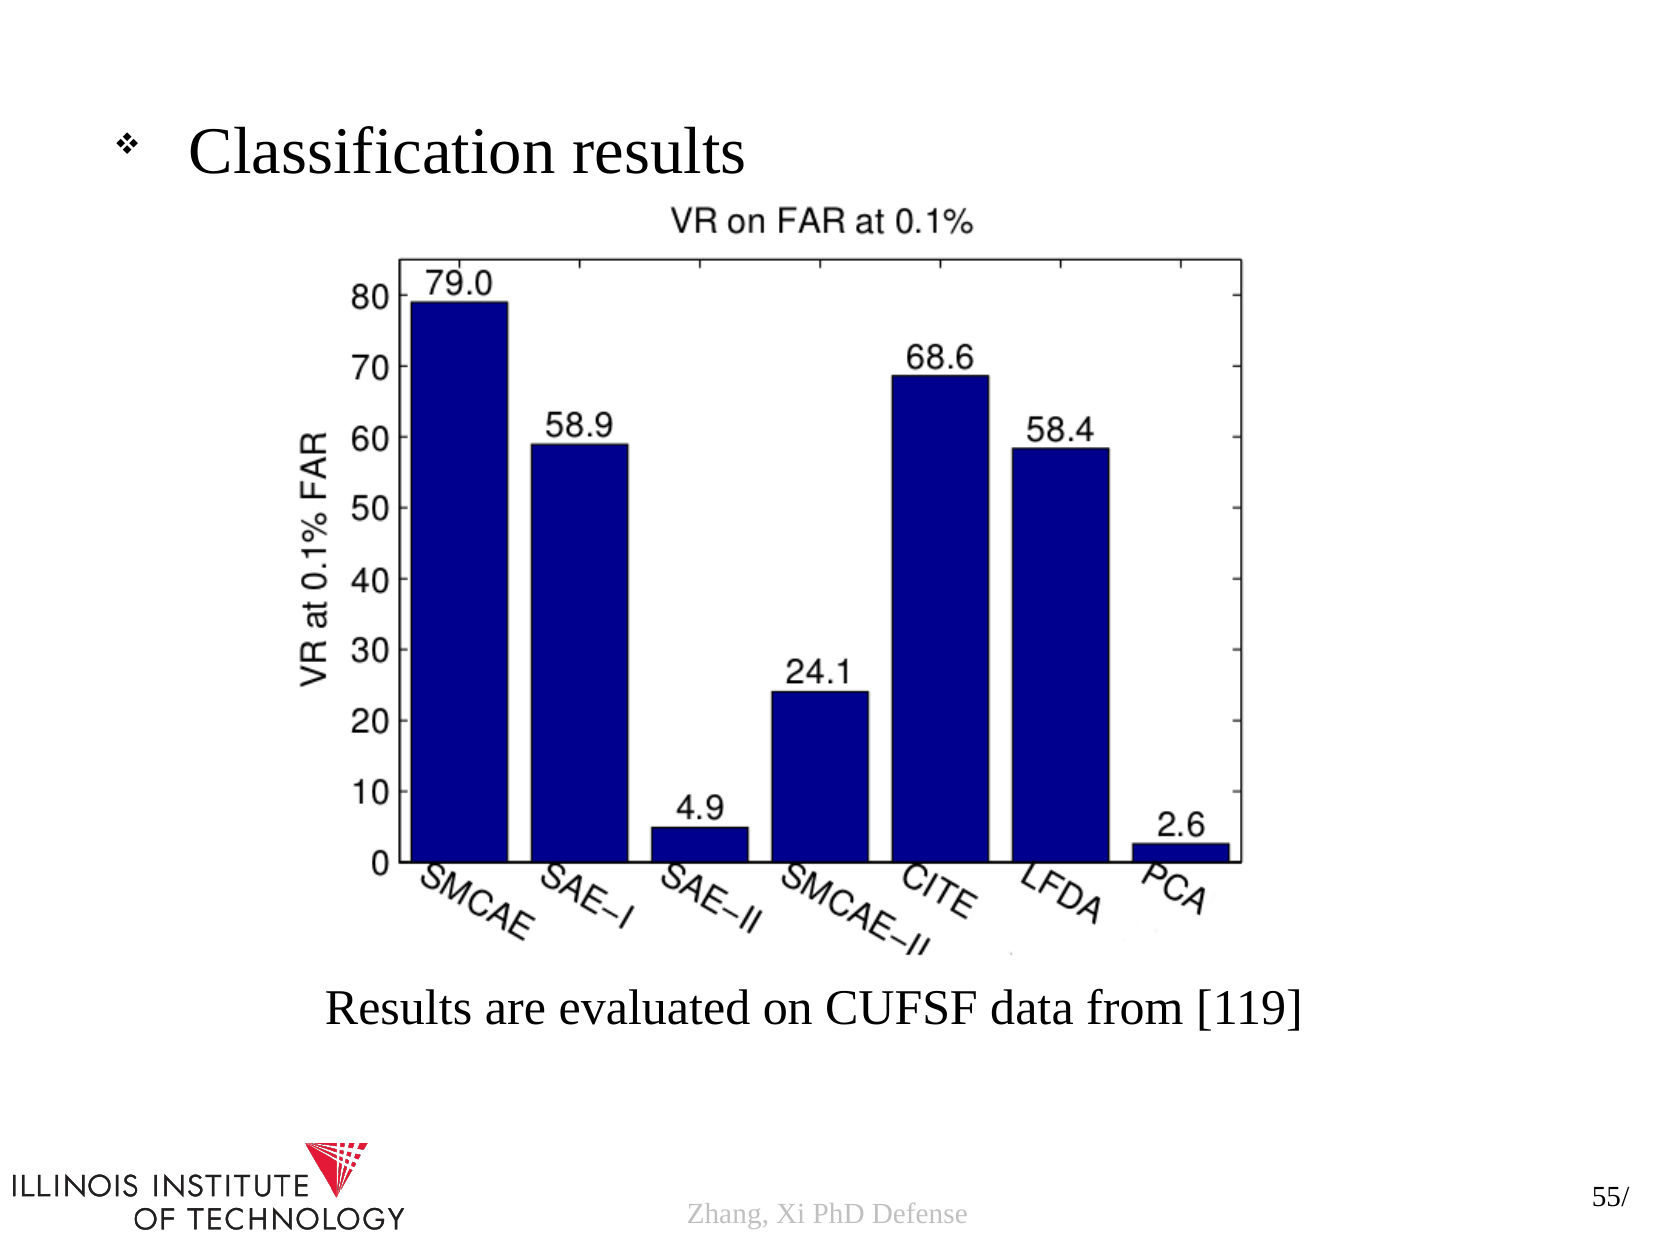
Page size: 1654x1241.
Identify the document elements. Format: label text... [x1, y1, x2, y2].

text_box Classification results [99, 60, 763, 195]
text_box Results are evaluated on CUFSF data from [119] [288, 966, 1340, 1042]
footer Zhang, Xi PhD Defense [565, 1194, 1090, 1241]
picture [296, 176, 1293, 967]
picture [13, 1142, 405, 1230]
slide_number 55/ [1193, 1176, 1630, 1241]
